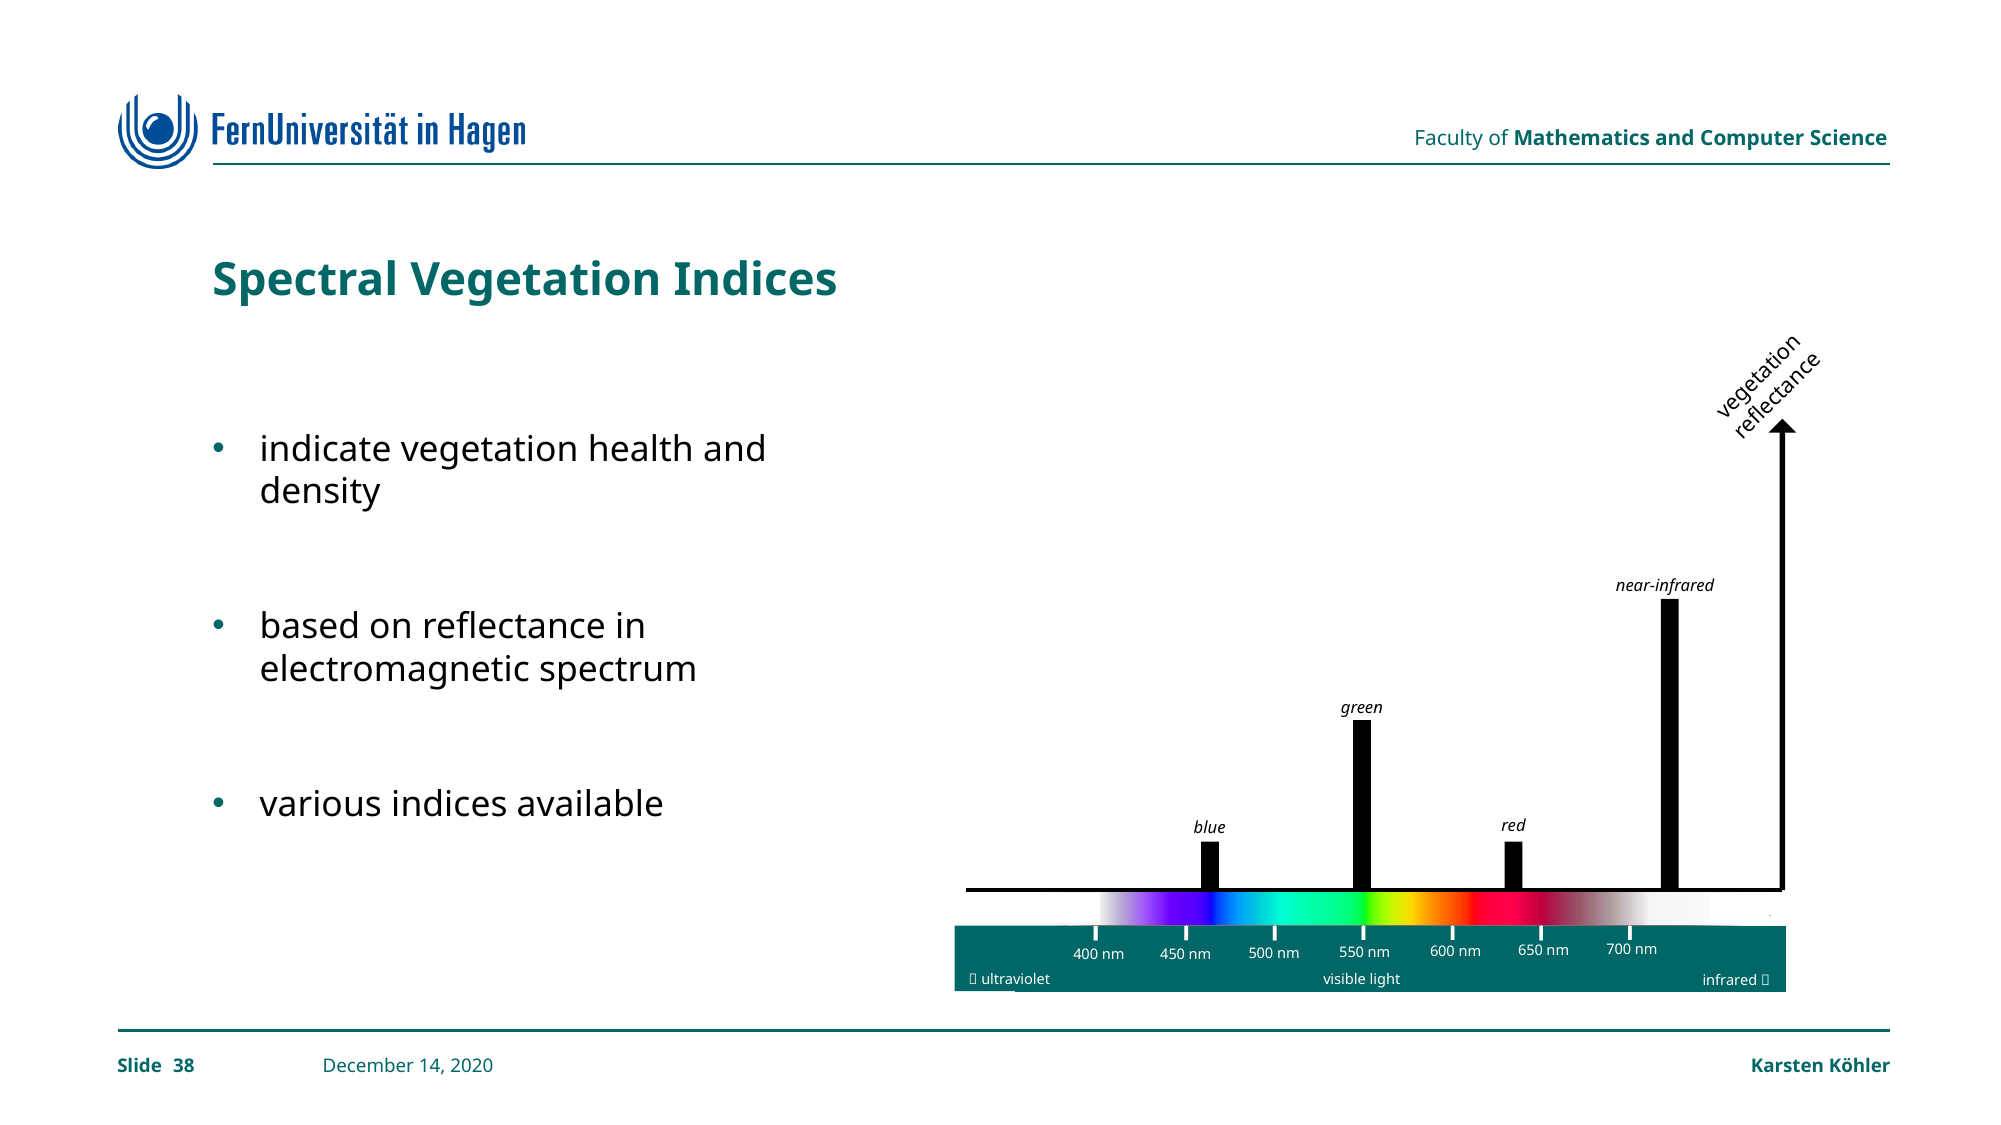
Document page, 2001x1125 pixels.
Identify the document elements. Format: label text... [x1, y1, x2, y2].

slide_number 38 [173, 1054, 280, 1094]
picture [118, 94, 525, 169]
text_box green [1323, 696, 1401, 726]
text_box blue [1171, 817, 1248, 846]
text_box near-infrared [1600, 574, 1730, 603]
text_box [1199, 839, 1221, 888]
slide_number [322, 1054, 528, 1094]
list indicate vegetation health and density based on reflectance in electromagnetic spectrum various indices available [212, 425, 860, 818]
text_box vegetation reflectance [1698, 316, 1839, 457]
footer Karsten Köhler [595, 1054, 1891, 1094]
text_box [953, 890, 1786, 992]
title Spectral Vegetation Indices [212, 249, 1890, 315]
text_box [1351, 718, 1373, 888]
text_box [1502, 839, 1524, 888]
text_box red [1475, 815, 1552, 844]
text_box [1766, 416, 1799, 891]
text_box [1659, 597, 1681, 888]
